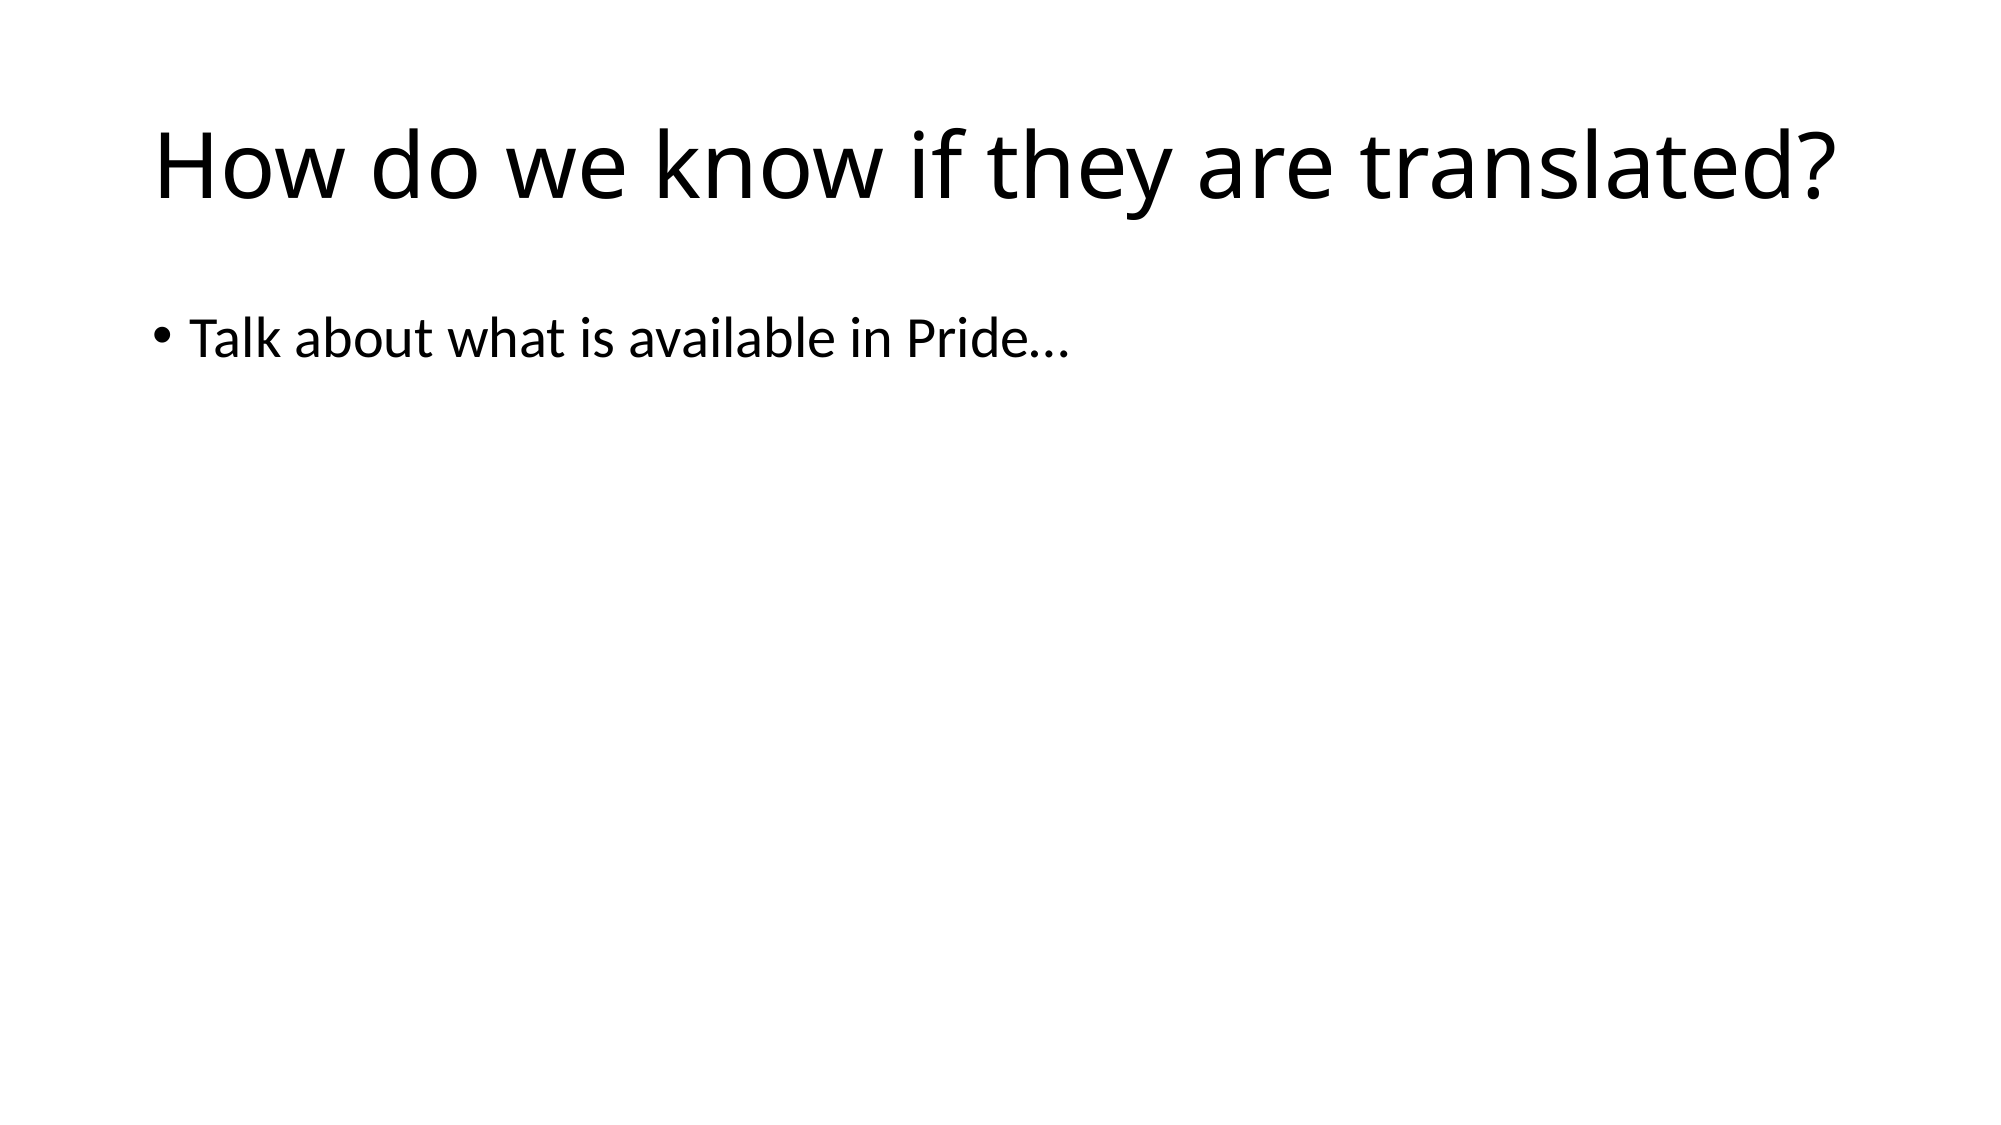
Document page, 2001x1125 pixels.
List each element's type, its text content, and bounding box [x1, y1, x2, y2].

list Talk about what is available in Pride… [137, 299, 1863, 1014]
title How do we know if they are translated? [137, 59, 1863, 278]
